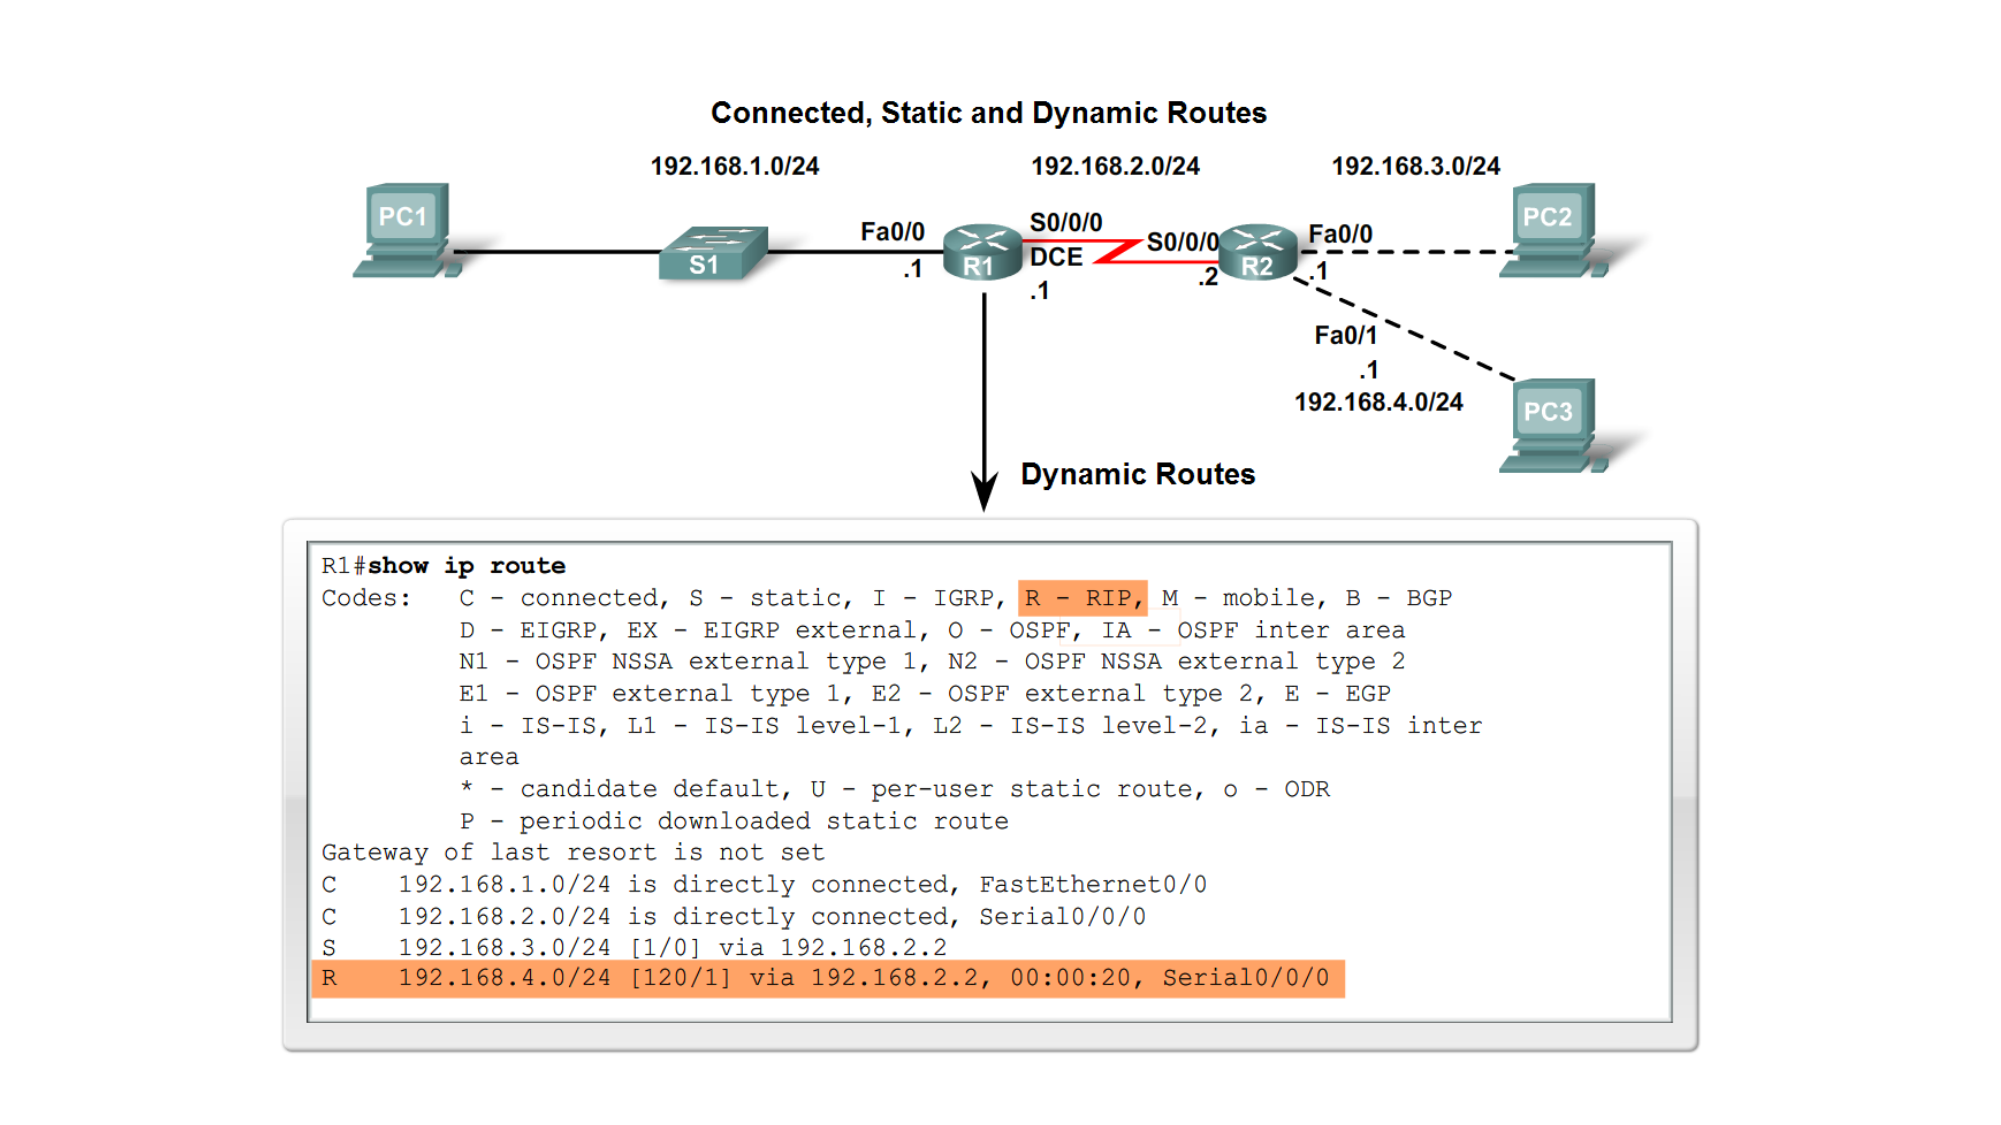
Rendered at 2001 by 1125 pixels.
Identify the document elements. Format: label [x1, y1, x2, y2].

picture [279, 69, 1710, 1069]
